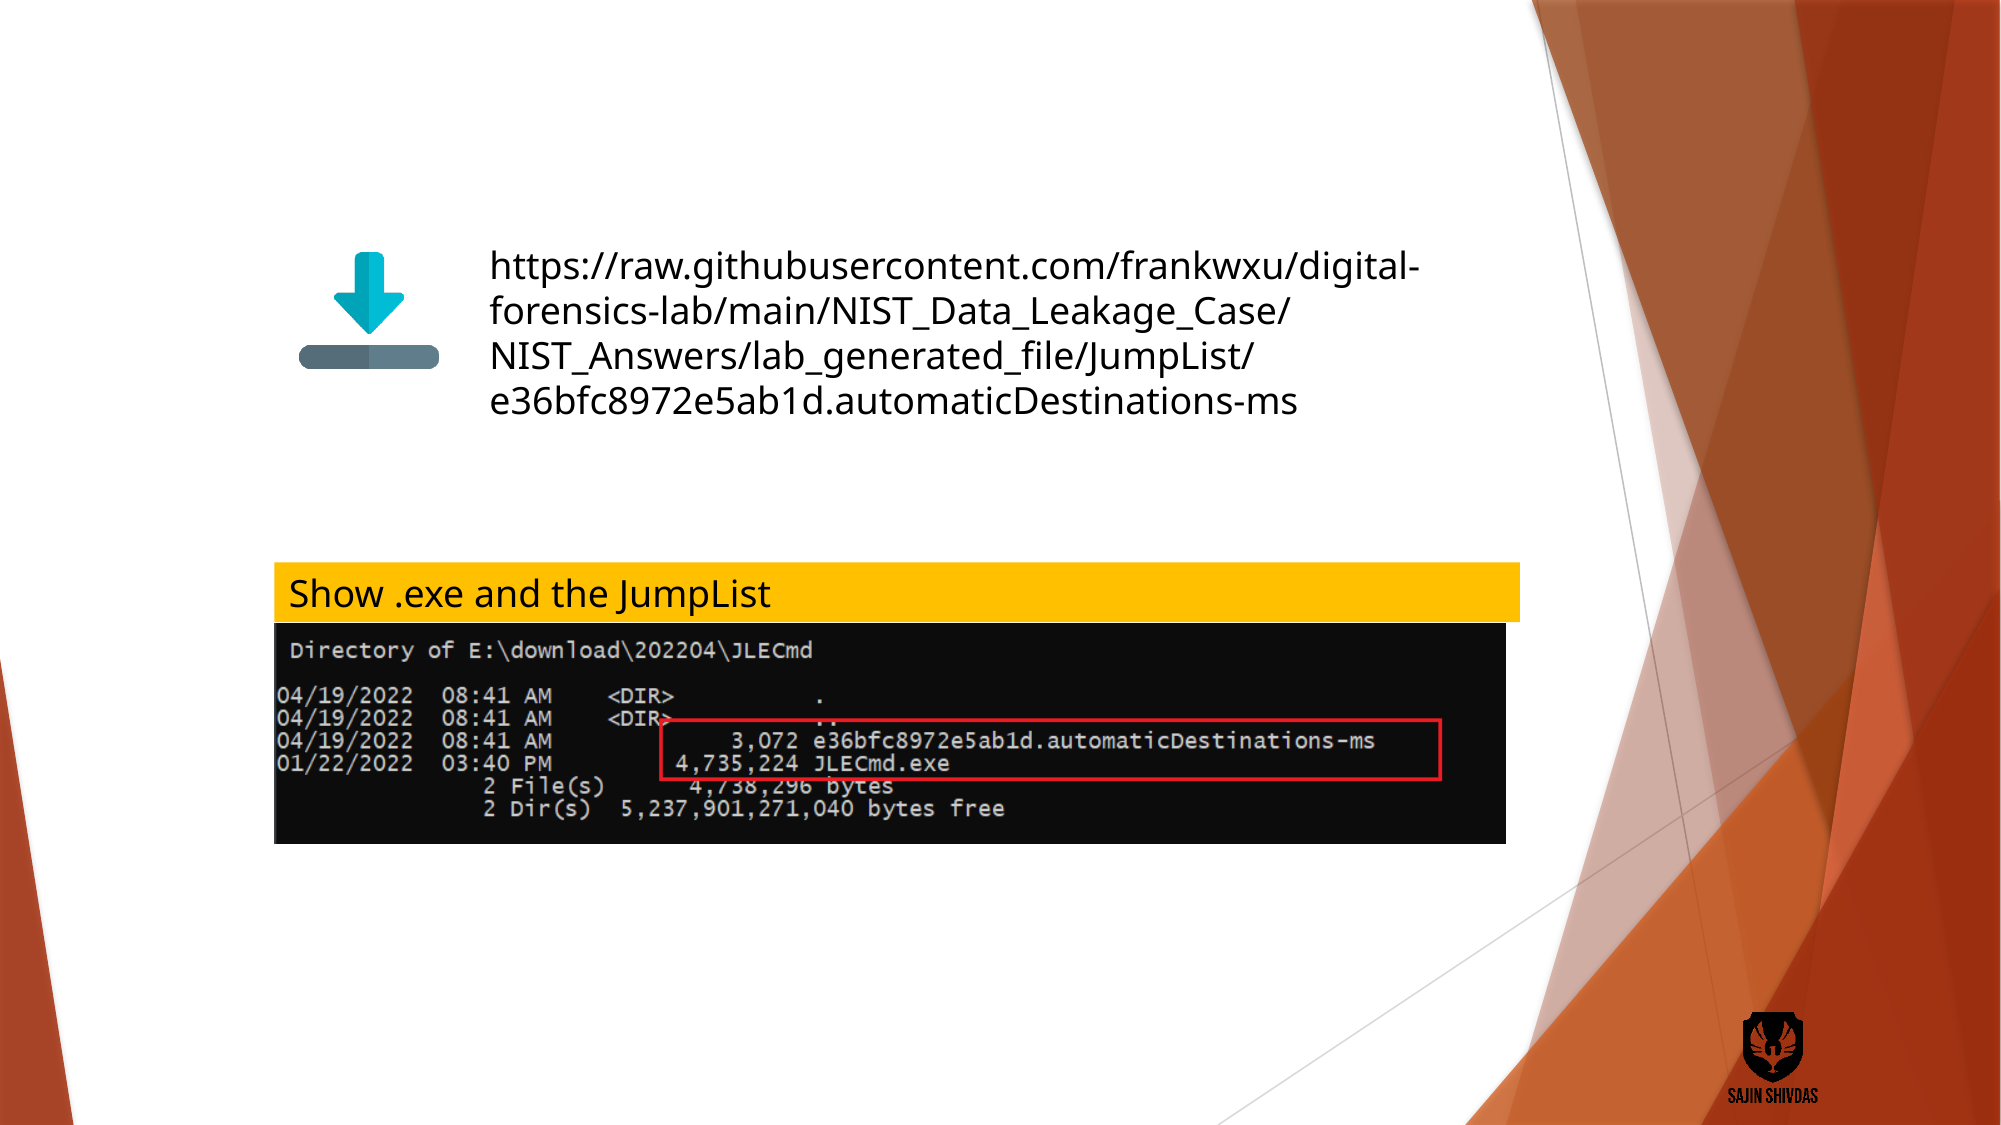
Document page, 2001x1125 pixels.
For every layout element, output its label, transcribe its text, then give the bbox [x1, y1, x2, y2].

picture [299, 240, 440, 381]
picture [1718, 1002, 1830, 1115]
picture [273, 622, 1507, 844]
text_box https://raw.githubusercontent.com/frankwxu/digital-forensics-lab/main/NIST_Data_Leakage_Case/NIST_Answers/lab_generated_file/JumpList/e36bfc8972e5ab1d.automaticDestinations-ms [474, 234, 1488, 430]
text_box Show .exe and the JumpList [274, 562, 1520, 623]
